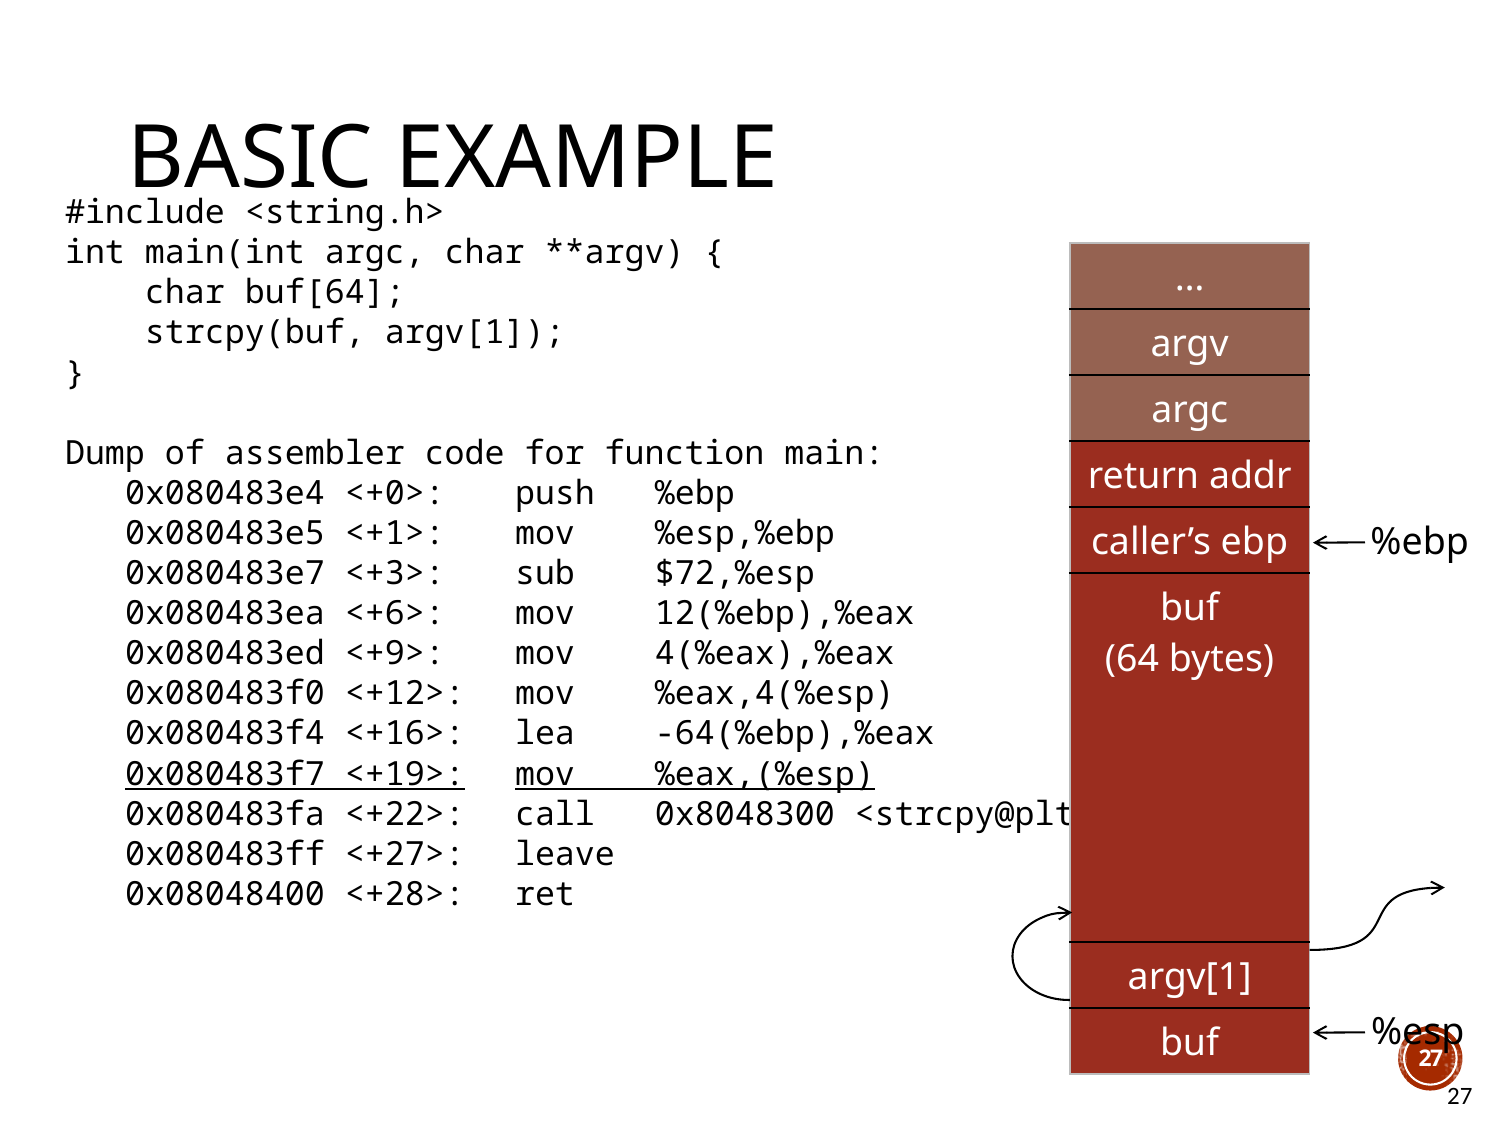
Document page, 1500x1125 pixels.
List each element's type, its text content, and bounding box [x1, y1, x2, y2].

table_cell return addr [1071, 442, 1309, 506]
table_cell argv[1] [1071, 943, 1309, 1007]
list #include <string.h> int main(int argc, char **argv) { char buf[64]; strcpy(buf, argv[1]); } Dump of assembler code for function main: 0x080483e4 <+0>: push %ebp 0x080483e5 <+1>: mov %esp,%ebp 0x080483e7 <+3>: sub $72,%esp 0x080483ea <+6>: mov 12(%ebp),%eax 0x080483ed <+9>: mov 4(%eax),%eax 0x080483f0 <+12>: mov %eax,4(%esp) 0x080483f4 <+16>: lea -64(%ebp),%eax 0x080483f7 <+19>: mov %eax,(%esp) 0x080483fa <+22>: call 0x8048300 <strcpy@plt> 0x080483ff <+27>: leave 0x08048400 <+28>: ret [50, 187, 1138, 1075]
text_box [1315, 1003, 1476, 1059]
text_box [1011, 905, 1073, 1002]
table_cell argc [1071, 376, 1309, 440]
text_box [1312, 890, 1443, 948]
table_header … [1071, 244, 1309, 308]
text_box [1315, 513, 1480, 569]
text_box 27 [1137, 1065, 1488, 1125]
table_cell buf (64 bytes) [1071, 574, 1309, 941]
table_cell argv [1071, 310, 1309, 374]
table_cell caller’s ebp [1071, 508, 1309, 572]
title Basic Example [112, 79, 1388, 344]
table_cell buf [1071, 1009, 1309, 1073]
